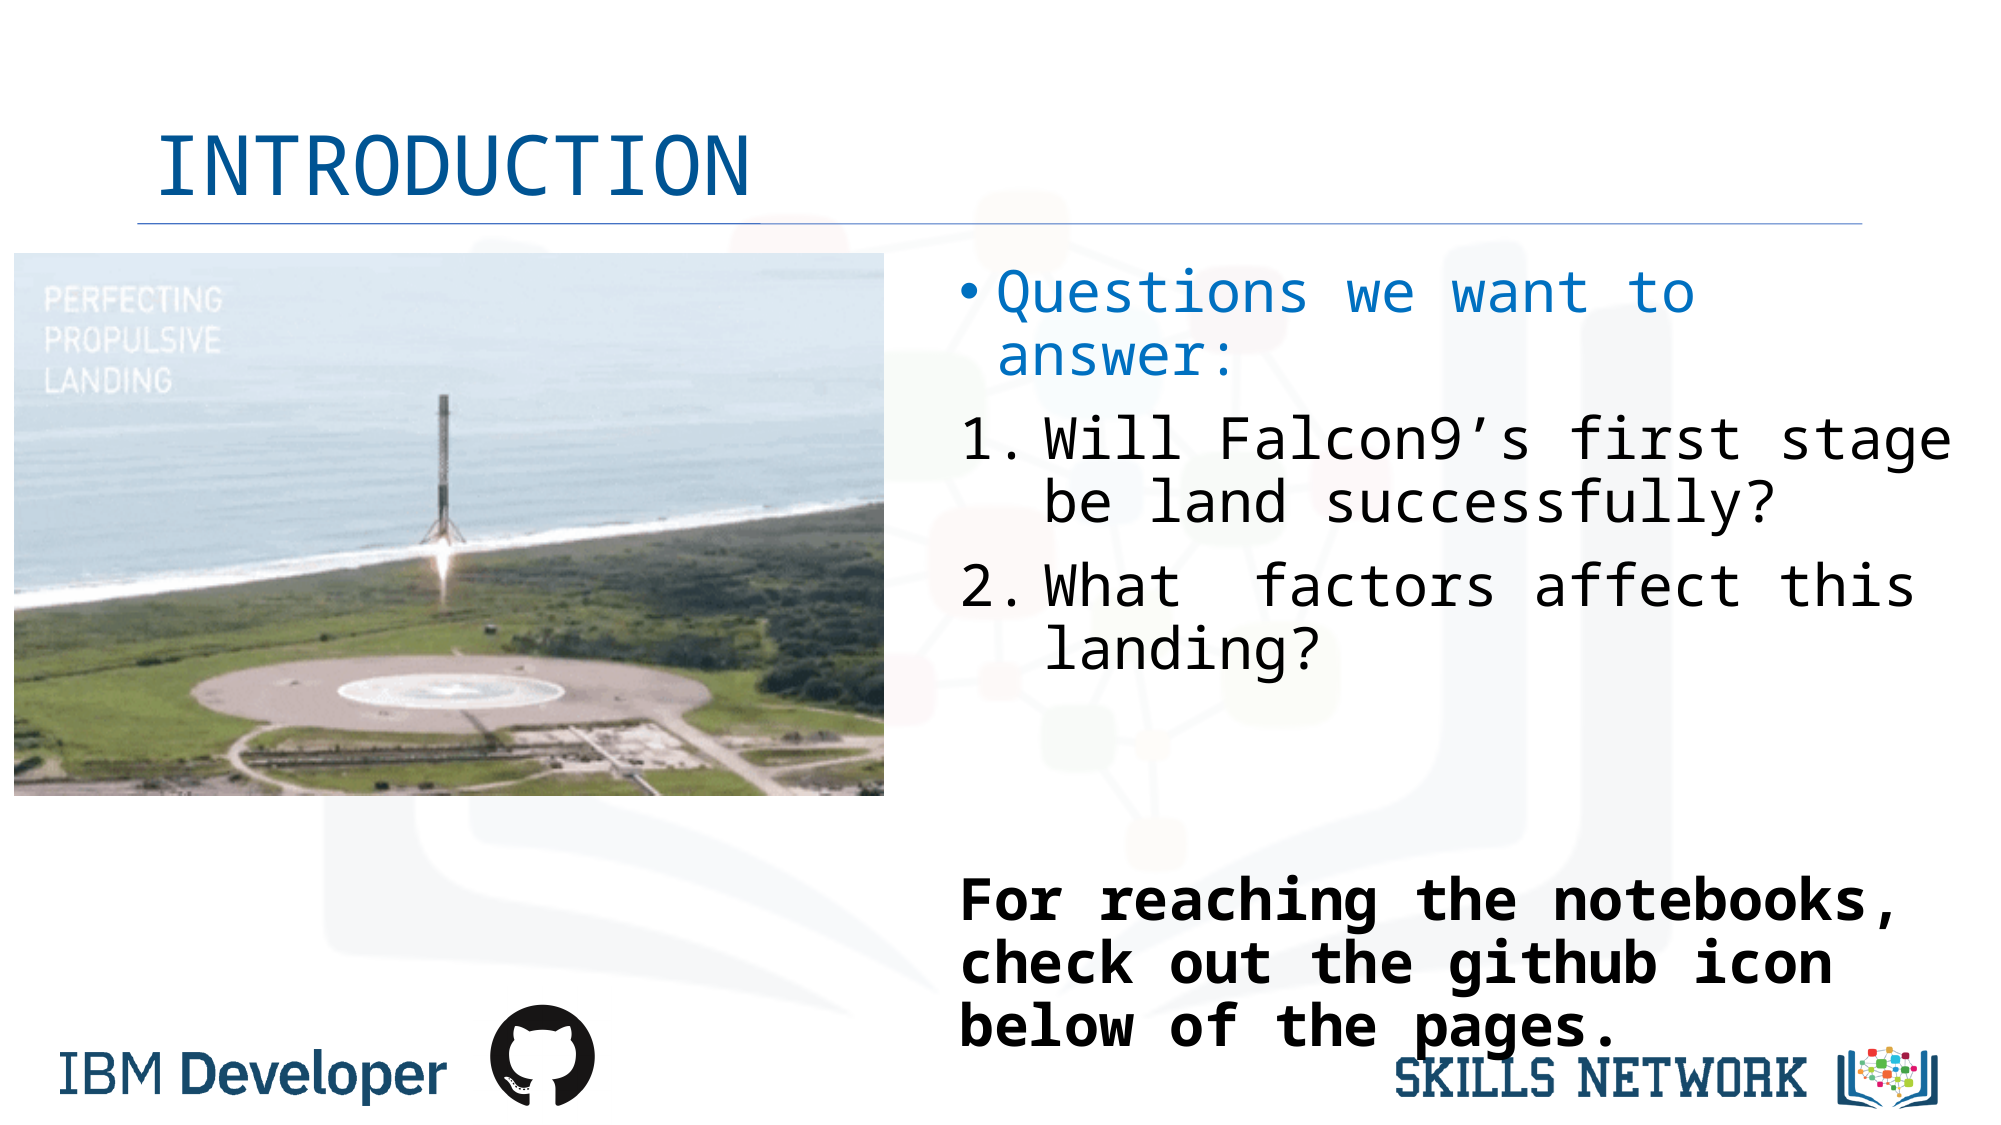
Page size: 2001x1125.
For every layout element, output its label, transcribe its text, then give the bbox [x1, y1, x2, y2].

picture [473, 986, 612, 1125]
picture [55, 1045, 459, 1108]
list Questions we want to answer: Will Falcon9’s first stage be land successfully? What factors affect this landing? For reaching the notebooks, check out the github icon below of the pages. [944, 255, 1986, 969]
picture [14, 253, 884, 796]
title INTRODUCTION [137, 59, 1863, 278]
picture [1390, 1045, 1945, 1111]
